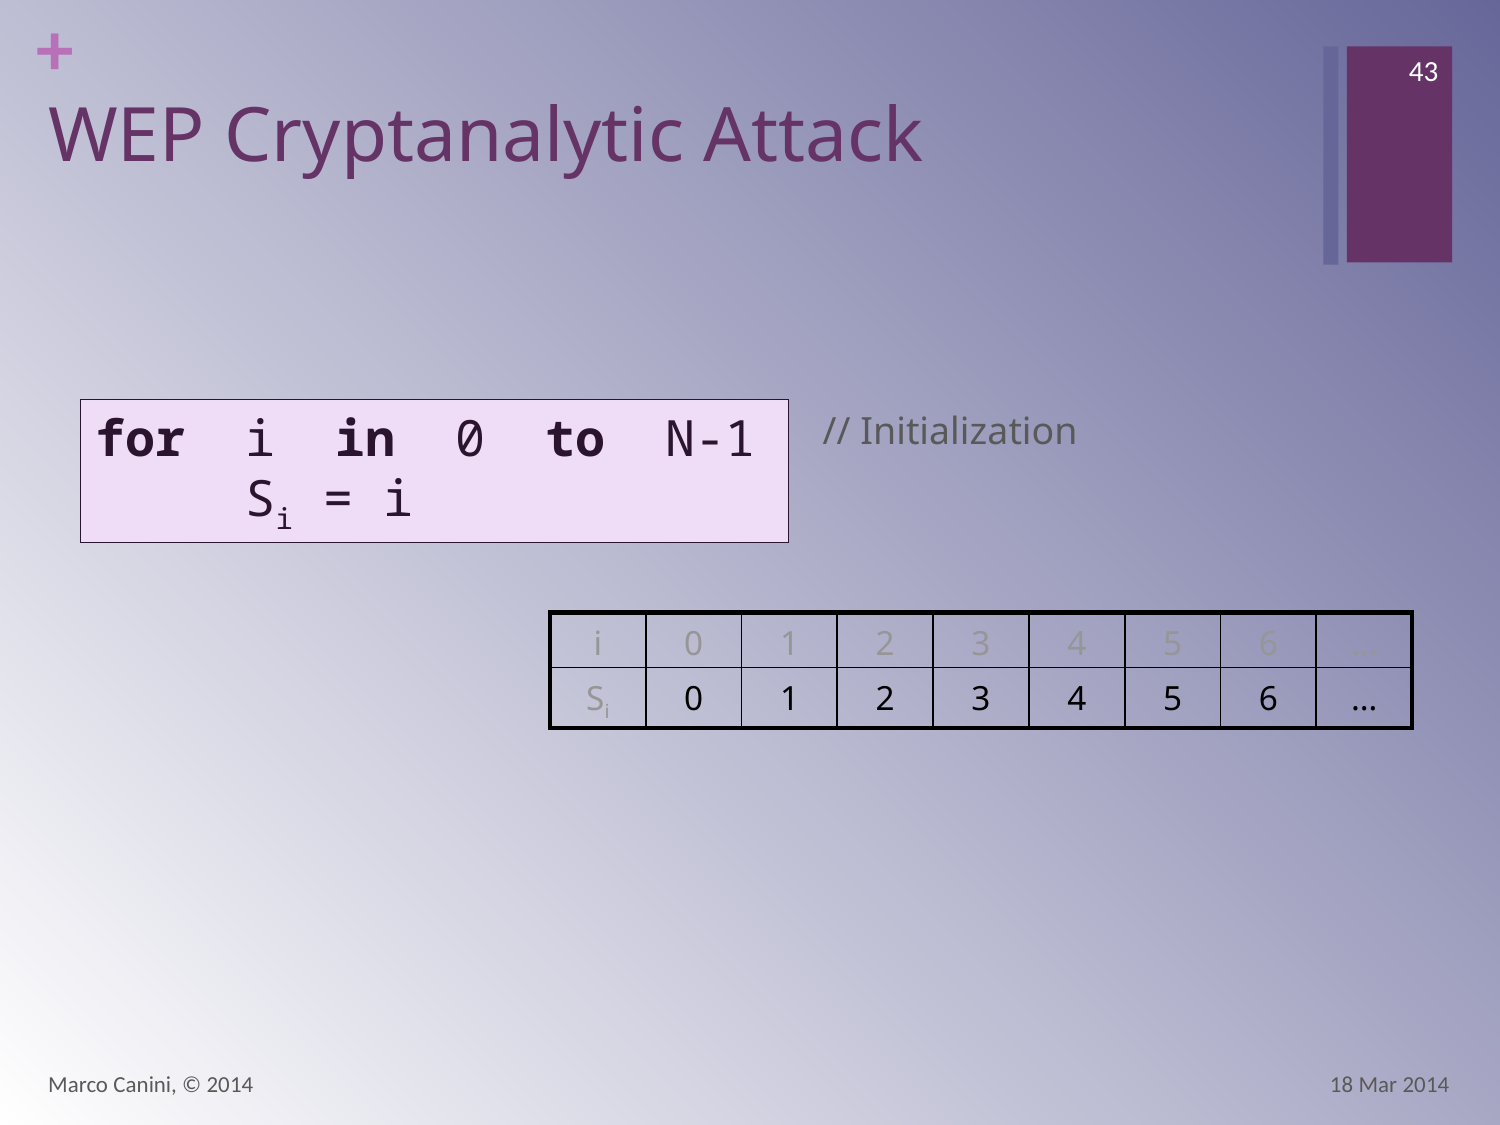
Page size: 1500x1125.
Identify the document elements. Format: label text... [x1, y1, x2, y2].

table_header … [1317, 615, 1410, 667]
table_cell 3 [934, 668, 1028, 726]
table_header 5 [1126, 615, 1220, 667]
table_cell 2 [838, 668, 932, 726]
table_header i [552, 615, 645, 667]
table_header 0 [647, 615, 741, 667]
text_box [80, 398, 1088, 537]
table_cell 0 [647, 668, 741, 726]
table_header 6 [1221, 615, 1315, 667]
table_cell 5 [1126, 668, 1220, 726]
table_header 2 [838, 615, 932, 667]
table_cell 6 [1221, 668, 1315, 726]
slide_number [1114, 1053, 1465, 1114]
table_header 3 [934, 615, 1028, 667]
table_cell 4 [1030, 668, 1124, 726]
slide_number 43 [1362, 39, 1454, 100]
table_header 1 [742, 615, 836, 667]
table_header 4 [1030, 615, 1124, 667]
title WEP Cryptanalytic Attack [33, 79, 1322, 263]
table_cell 1 [742, 668, 836, 726]
table_cell Si [552, 668, 645, 726]
footer Marco Canini, © 2014 [33, 1053, 1038, 1114]
table_cell … [1317, 668, 1410, 726]
